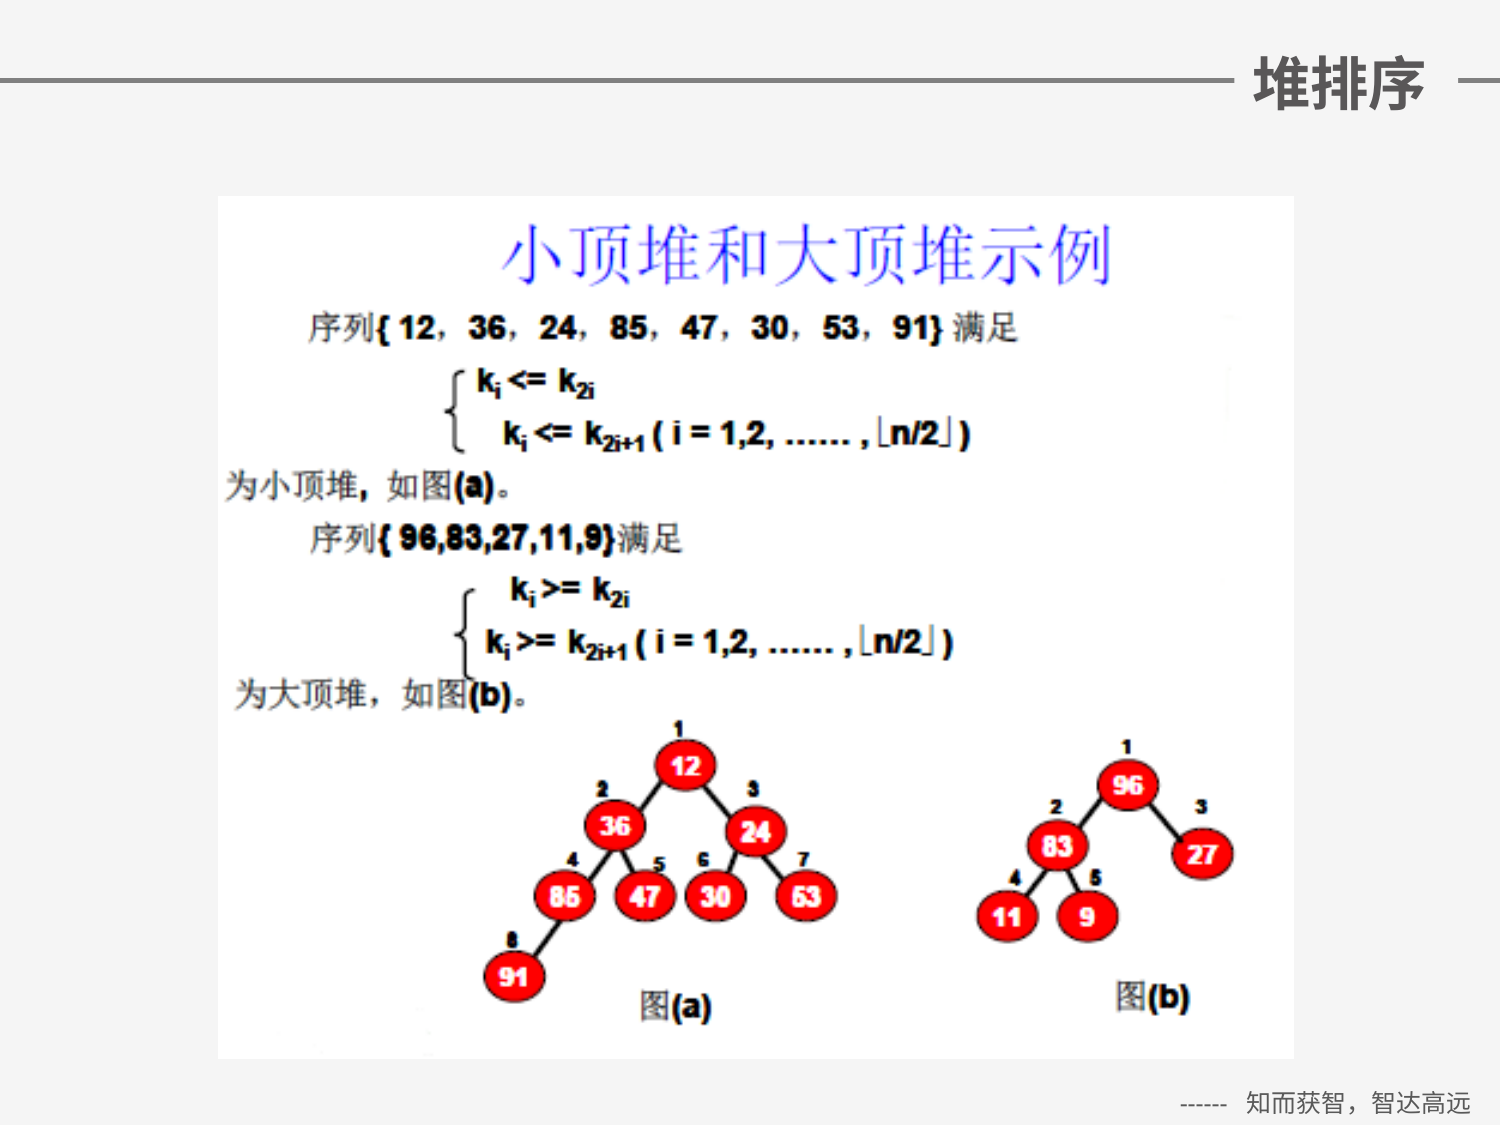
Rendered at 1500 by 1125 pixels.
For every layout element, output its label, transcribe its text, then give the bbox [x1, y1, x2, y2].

title 堆排序 [1234, 39, 1459, 125]
picture [218, 196, 1294, 1059]
